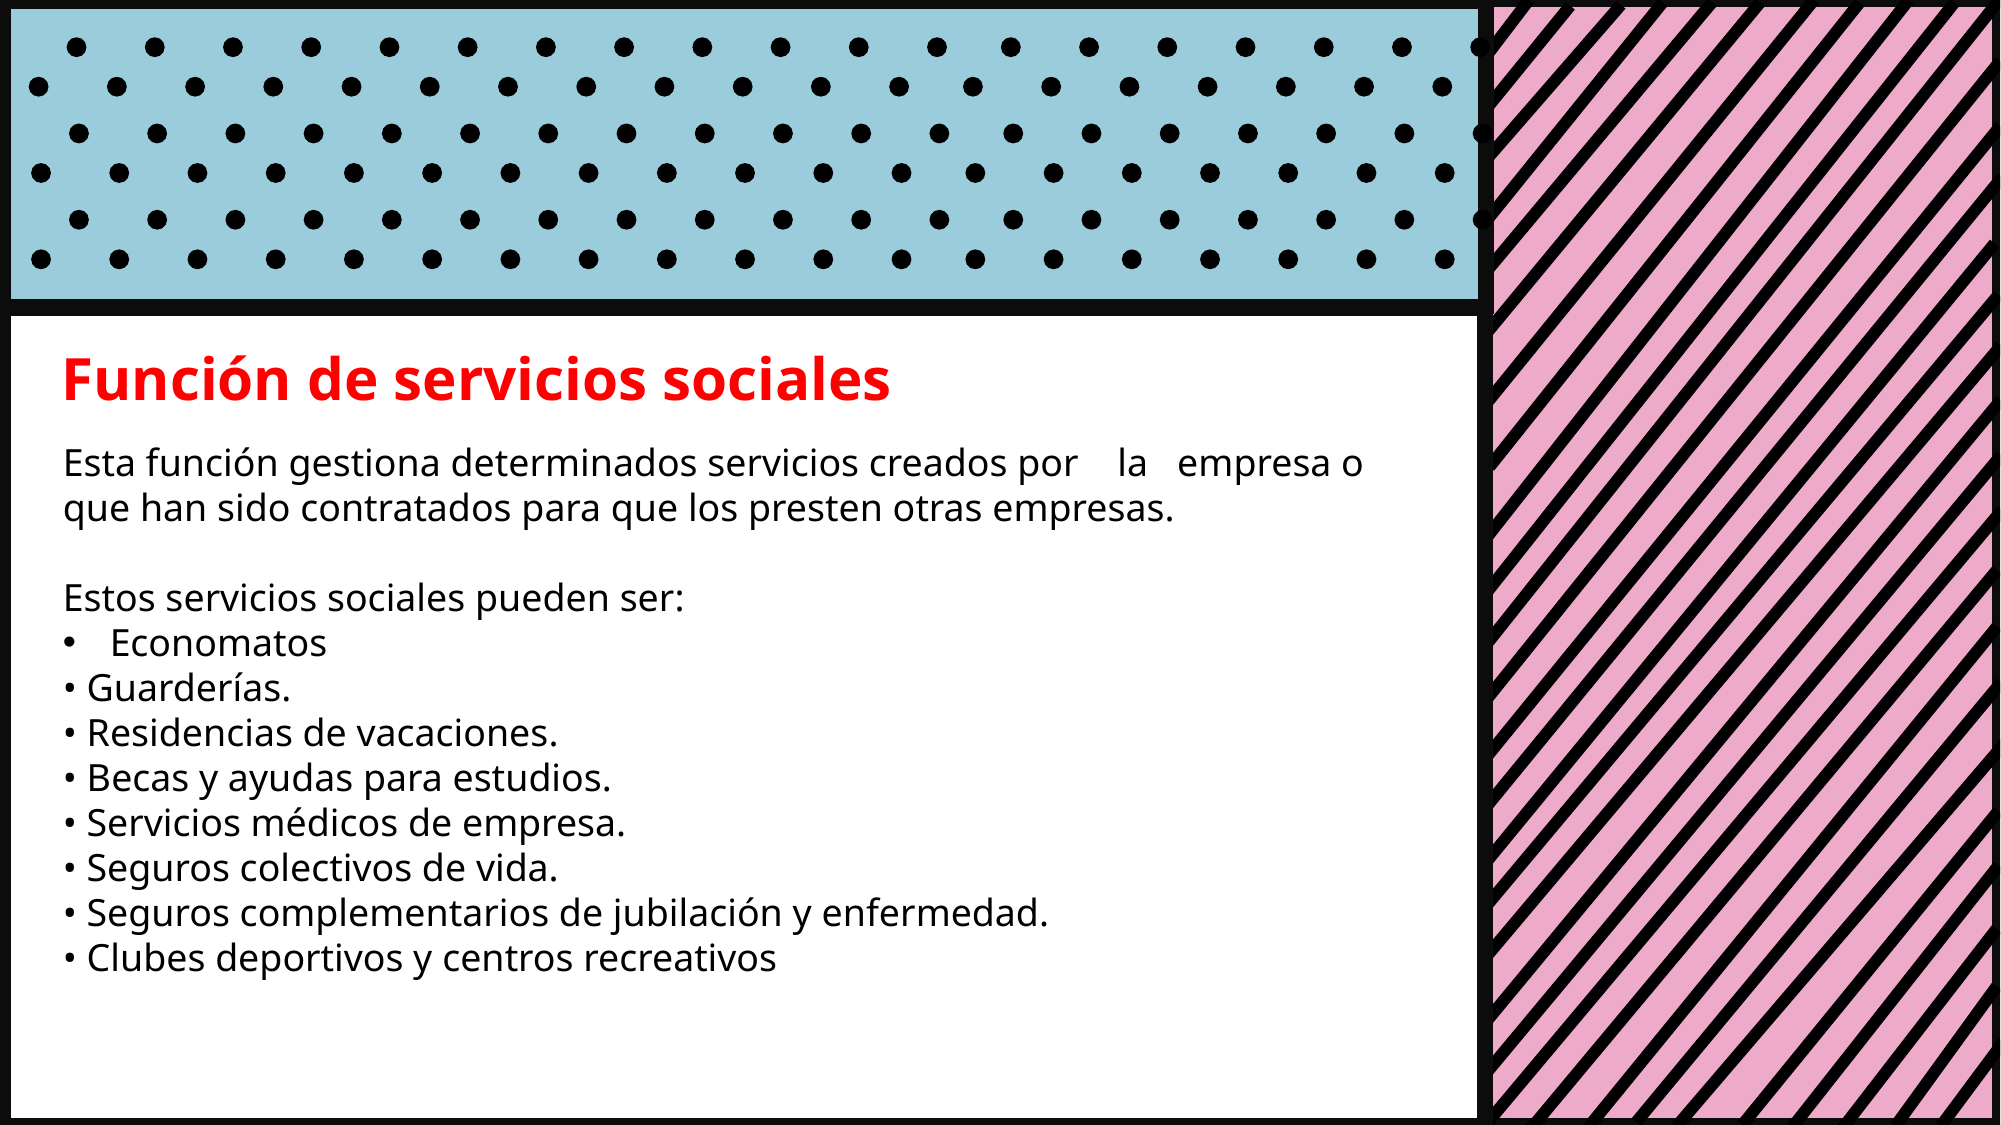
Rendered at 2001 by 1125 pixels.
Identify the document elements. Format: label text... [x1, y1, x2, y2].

text_box Función de servicios sociales [46, 335, 907, 420]
text_box Esta función gestiona determinados servicios creados por la empresa o que han sido contratados para que los presten otras empresas. Estos servicios sociales pueden ser: Economatos • Guarderías. • Residencias de vacaciones. • Becas y ayudas para estudios. • Servicios médicos de empresa. • Seguros colectivos de vida. • Seguros complementarios de jubilación y enfermedad. • Clubes deportivos y centros recreativos [48, 431, 1448, 987]
